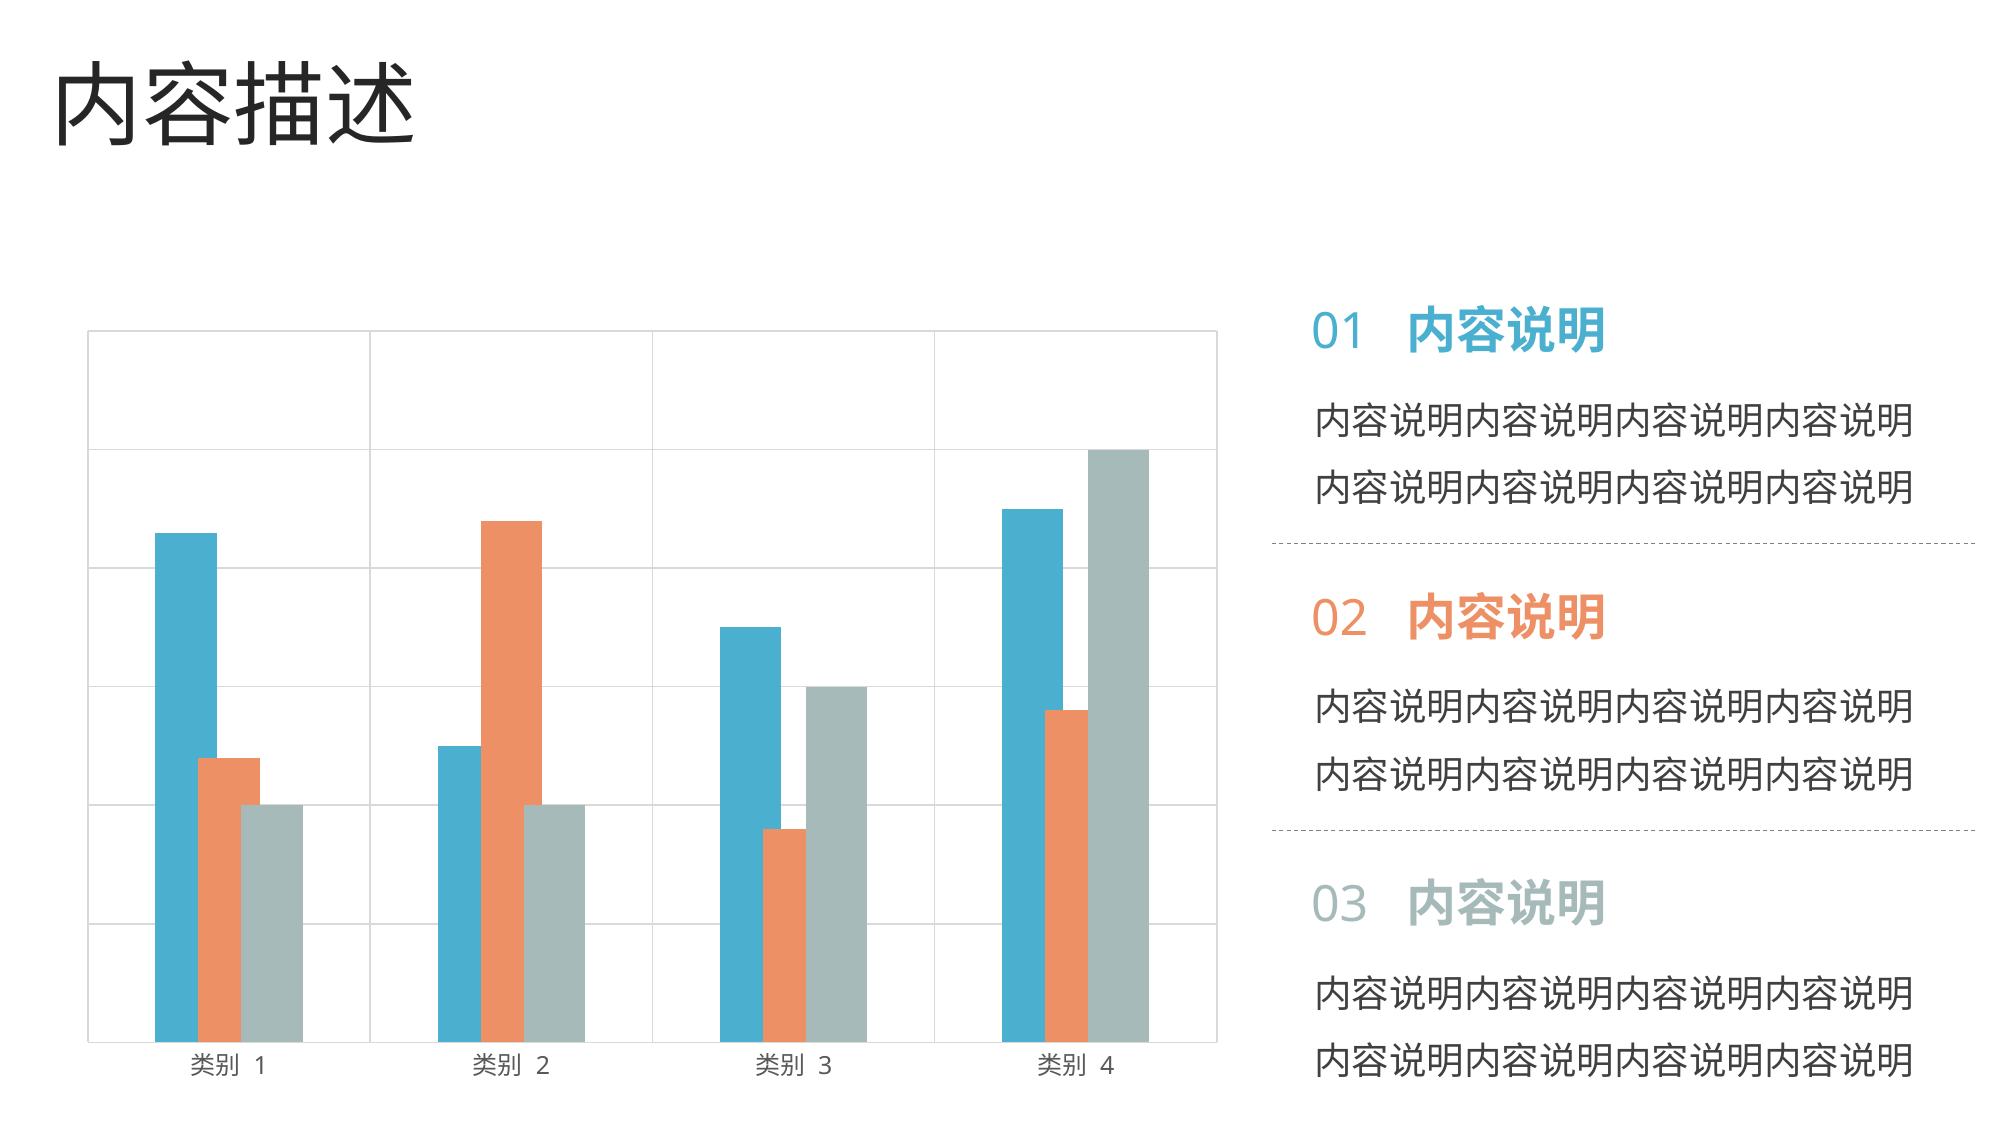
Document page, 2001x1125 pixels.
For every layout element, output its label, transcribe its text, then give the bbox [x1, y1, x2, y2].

title 内容描述 [35, 0, 1761, 218]
chart [64, 315, 1241, 1099]
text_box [1296, 577, 1933, 797]
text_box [1296, 290, 1933, 510]
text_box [1296, 864, 1933, 1083]
